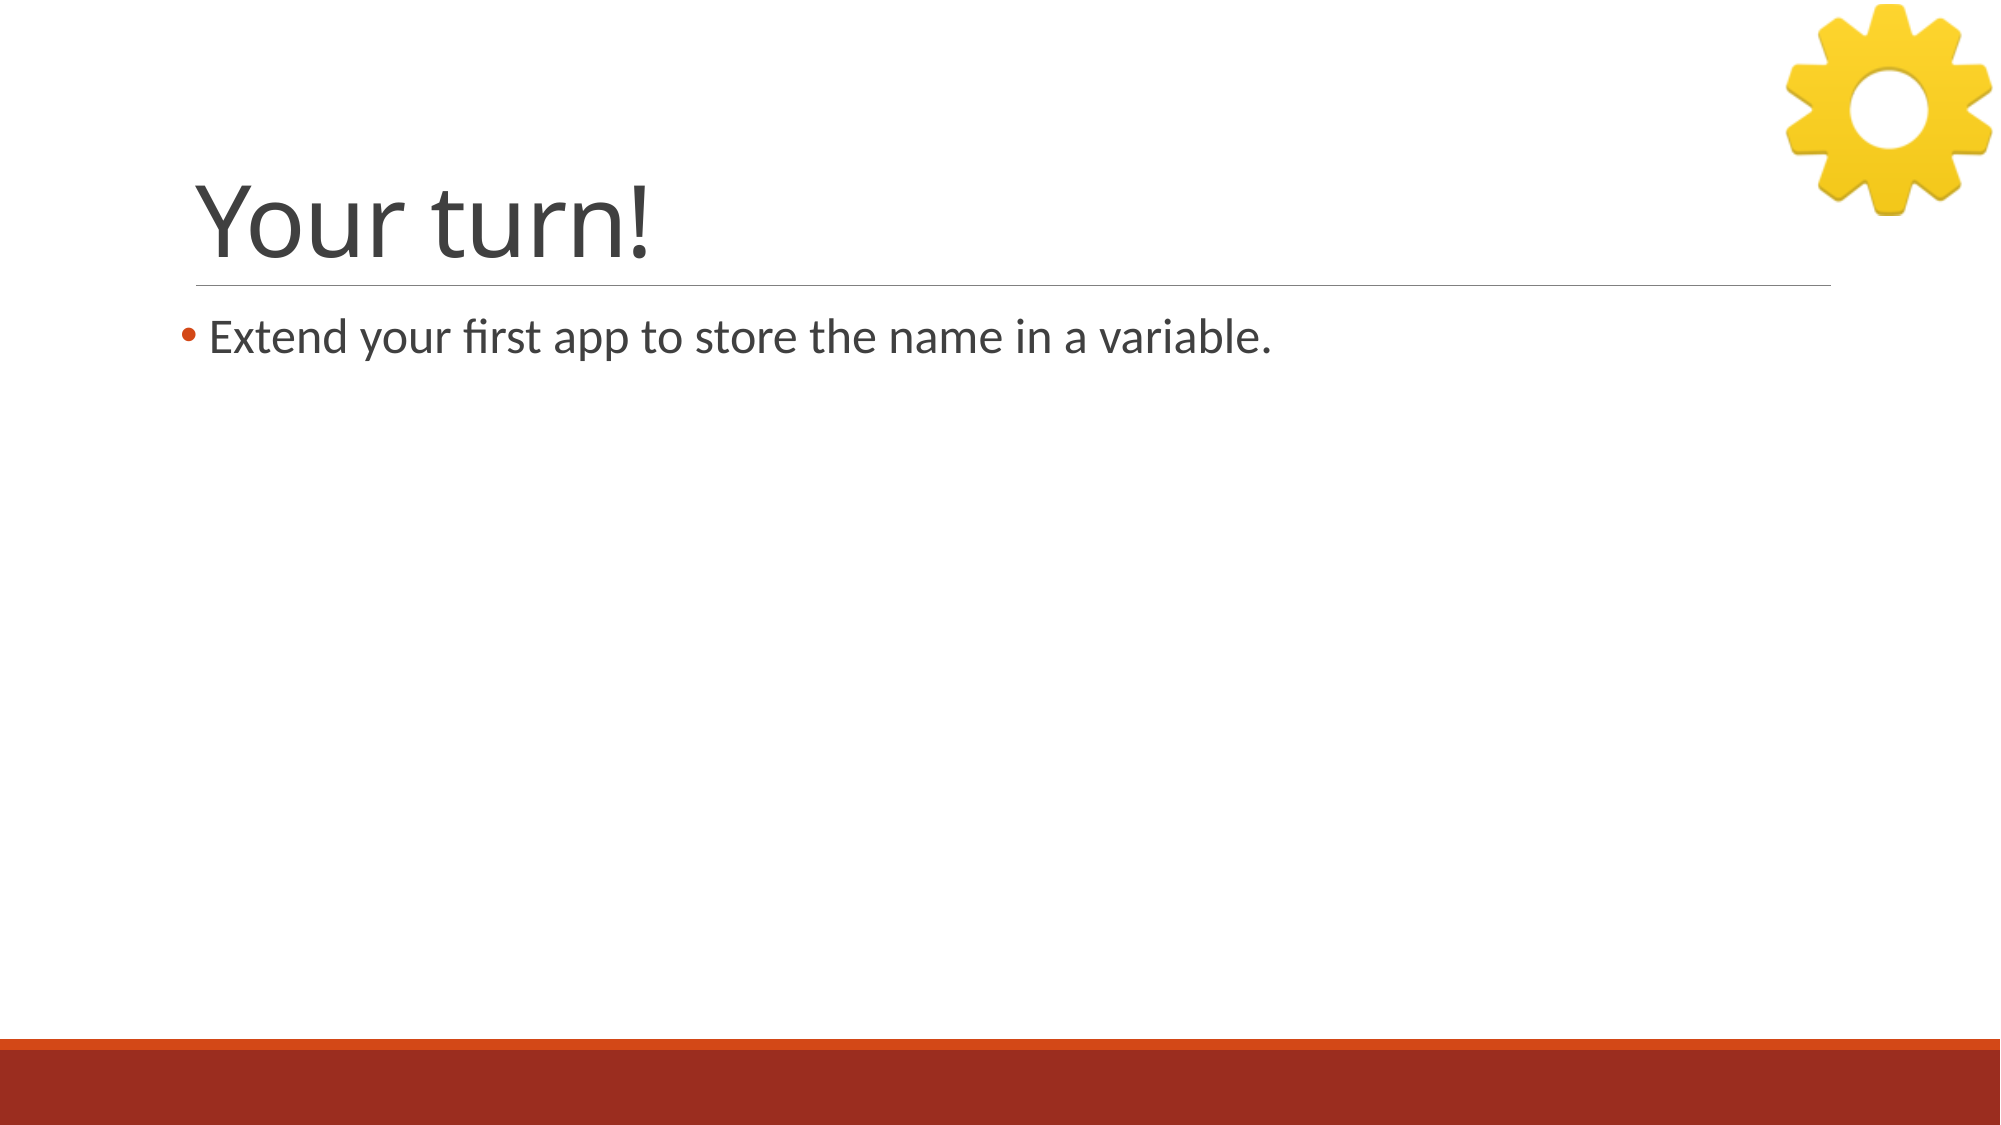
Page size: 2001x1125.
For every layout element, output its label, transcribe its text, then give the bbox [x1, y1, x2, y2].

list Extend your first app to store the name in a variable. [180, 302, 1830, 963]
title Your turn! [180, 47, 1830, 285]
picture [1784, 4, 1996, 216]
